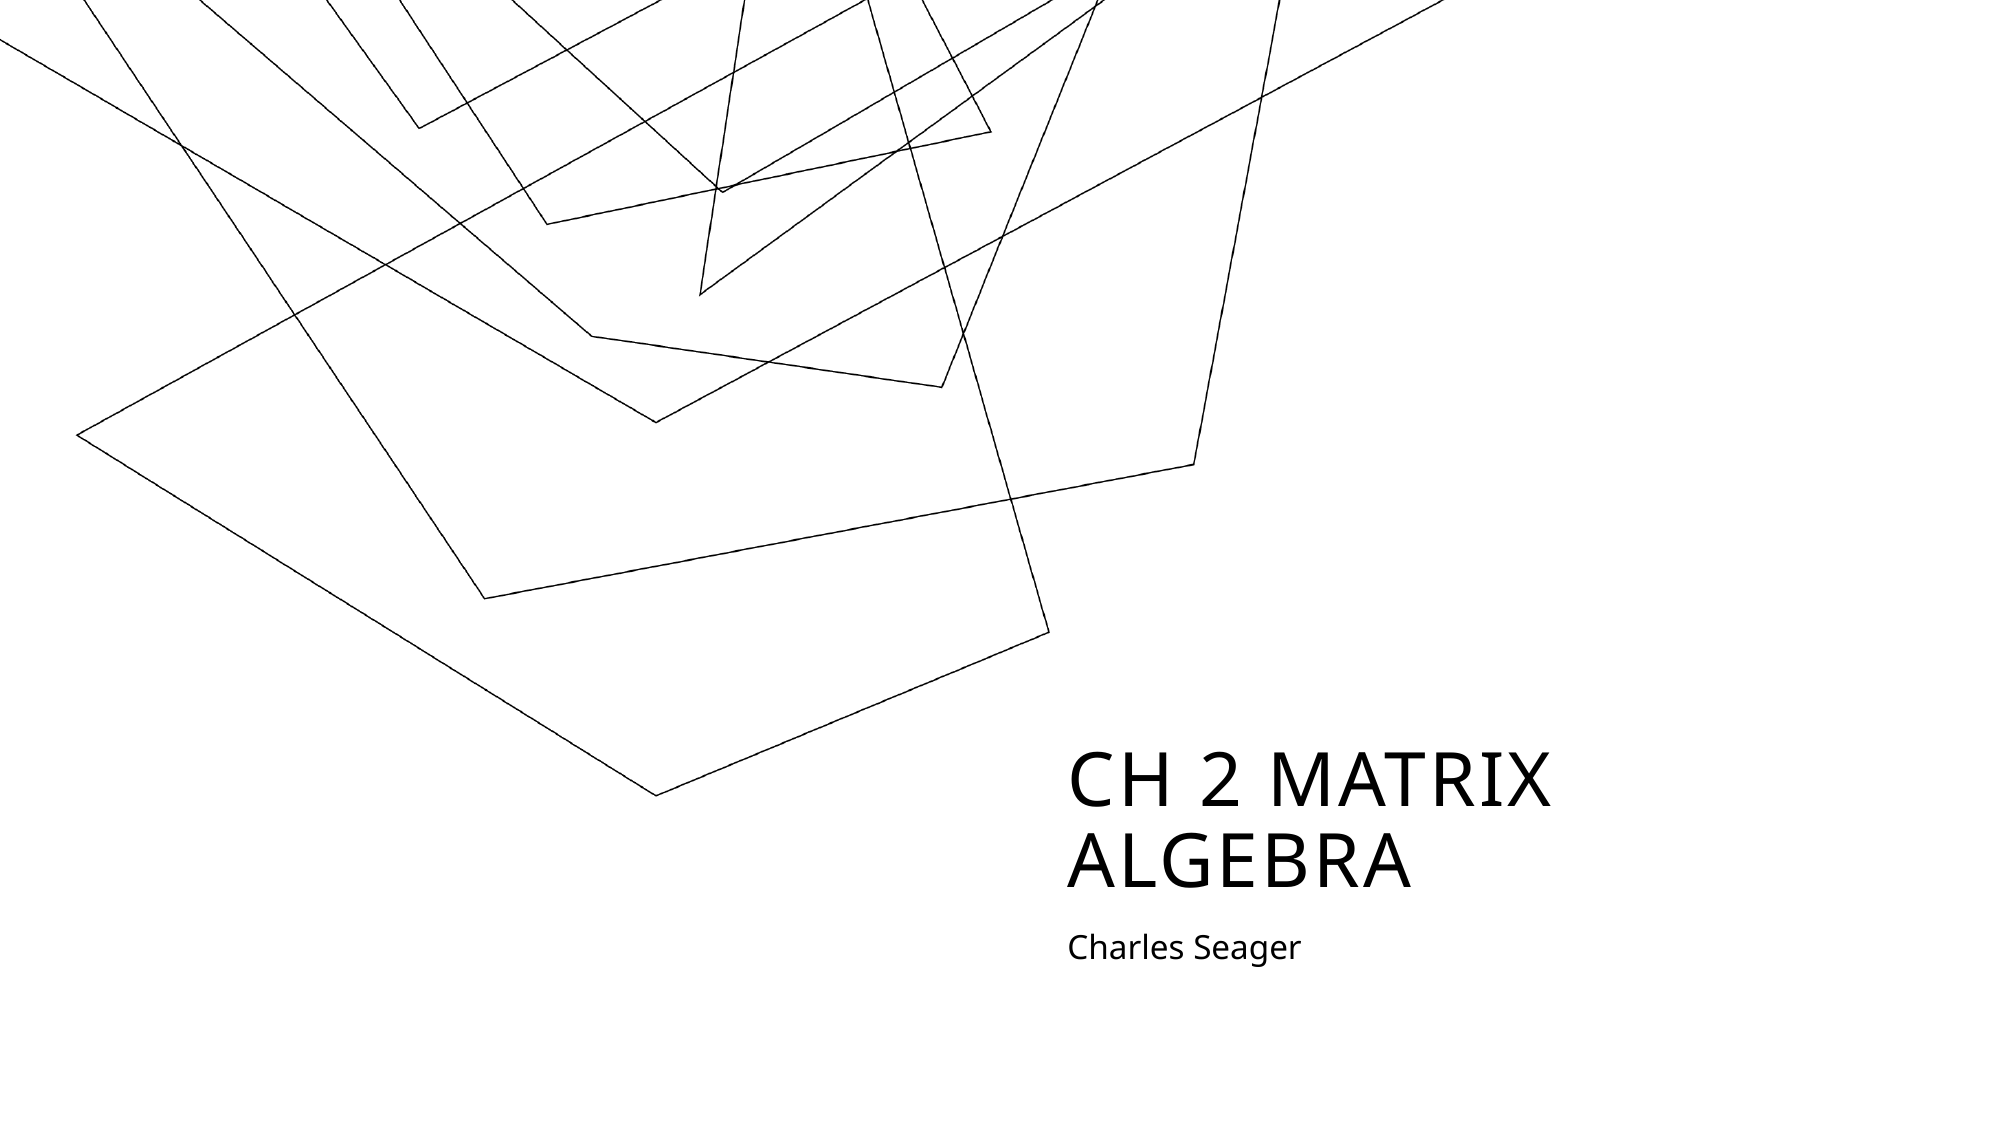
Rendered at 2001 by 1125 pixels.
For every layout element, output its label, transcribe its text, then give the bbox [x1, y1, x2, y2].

picture [0, 0, 1557, 830]
title Ch 2 matrix algebra [1052, 562, 1864, 912]
subtitle Charles Seager [1052, 916, 1864, 982]
